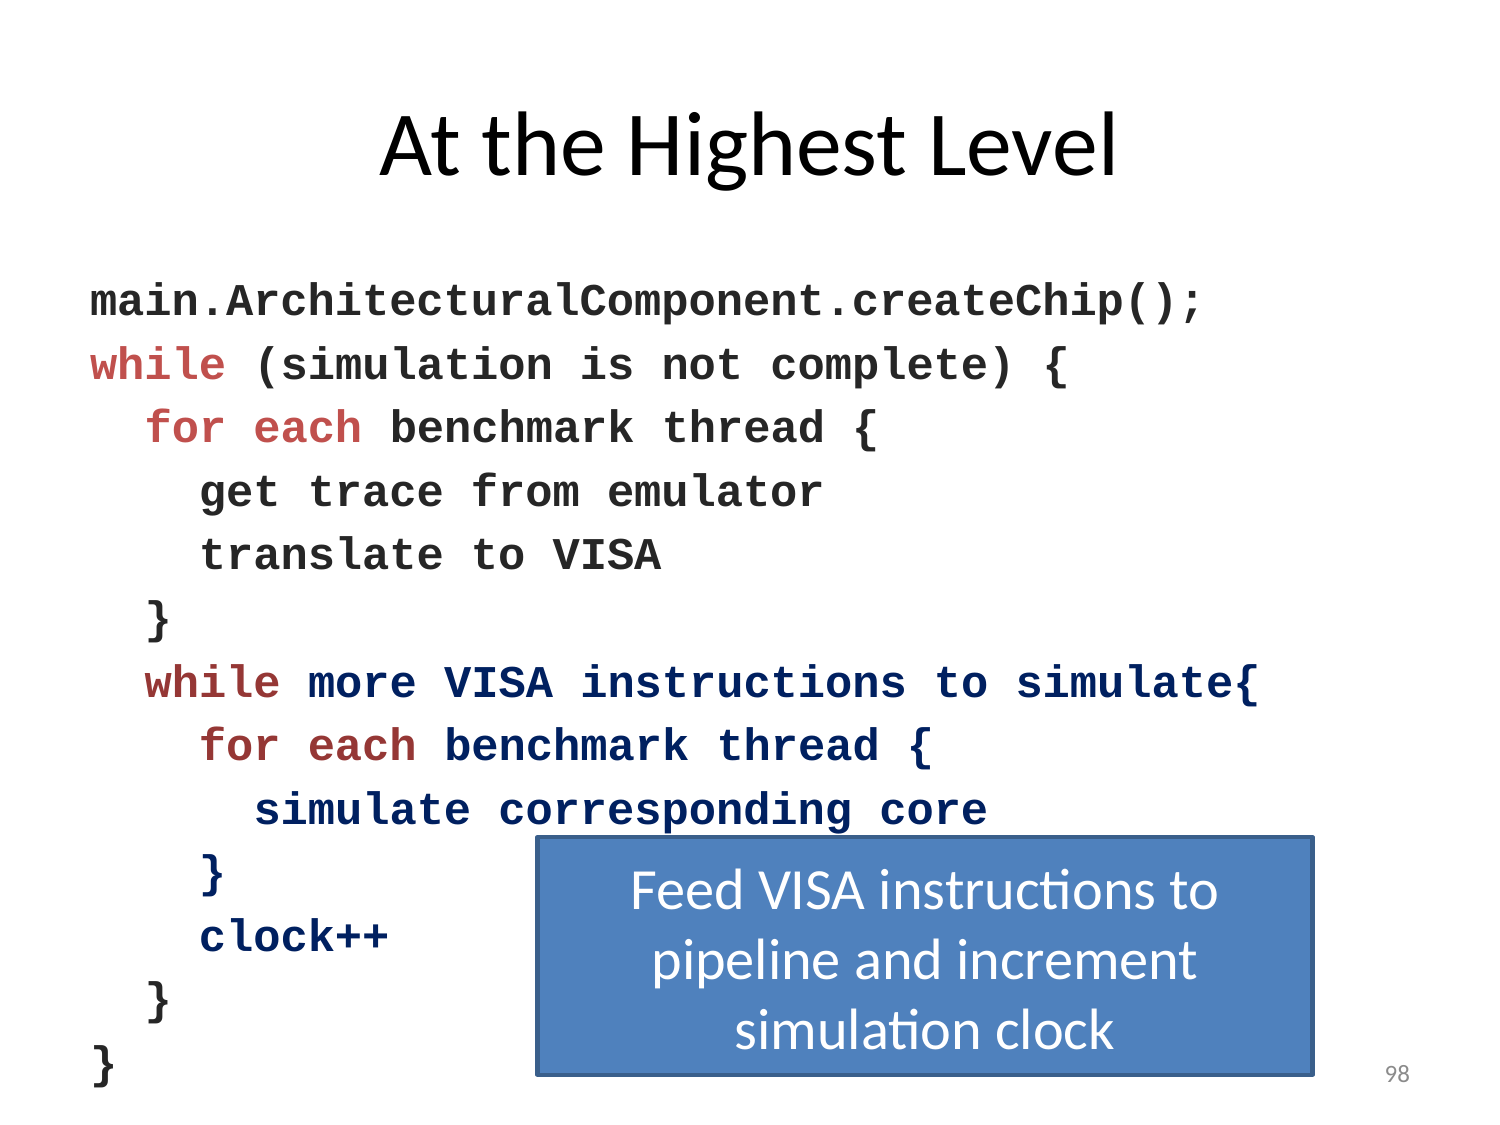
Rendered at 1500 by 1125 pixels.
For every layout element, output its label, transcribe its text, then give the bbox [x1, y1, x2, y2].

text_box Feed VISA instructions to pipeline and increment simulation clock [535, 835, 1315, 1077]
slide_number 98 [1074, 1042, 1425, 1103]
title At the Highest Level [75, 45, 1425, 233]
list main.ArchitecturalComponent.createChip(); while (simulation is not complete) { for each benchmark thread { get trace from emulator translate to VISA } while more VISA instructions to simulate{ for each benchmark thread { simulate corresponding core } clock++ } } [75, 262, 1425, 1103]
